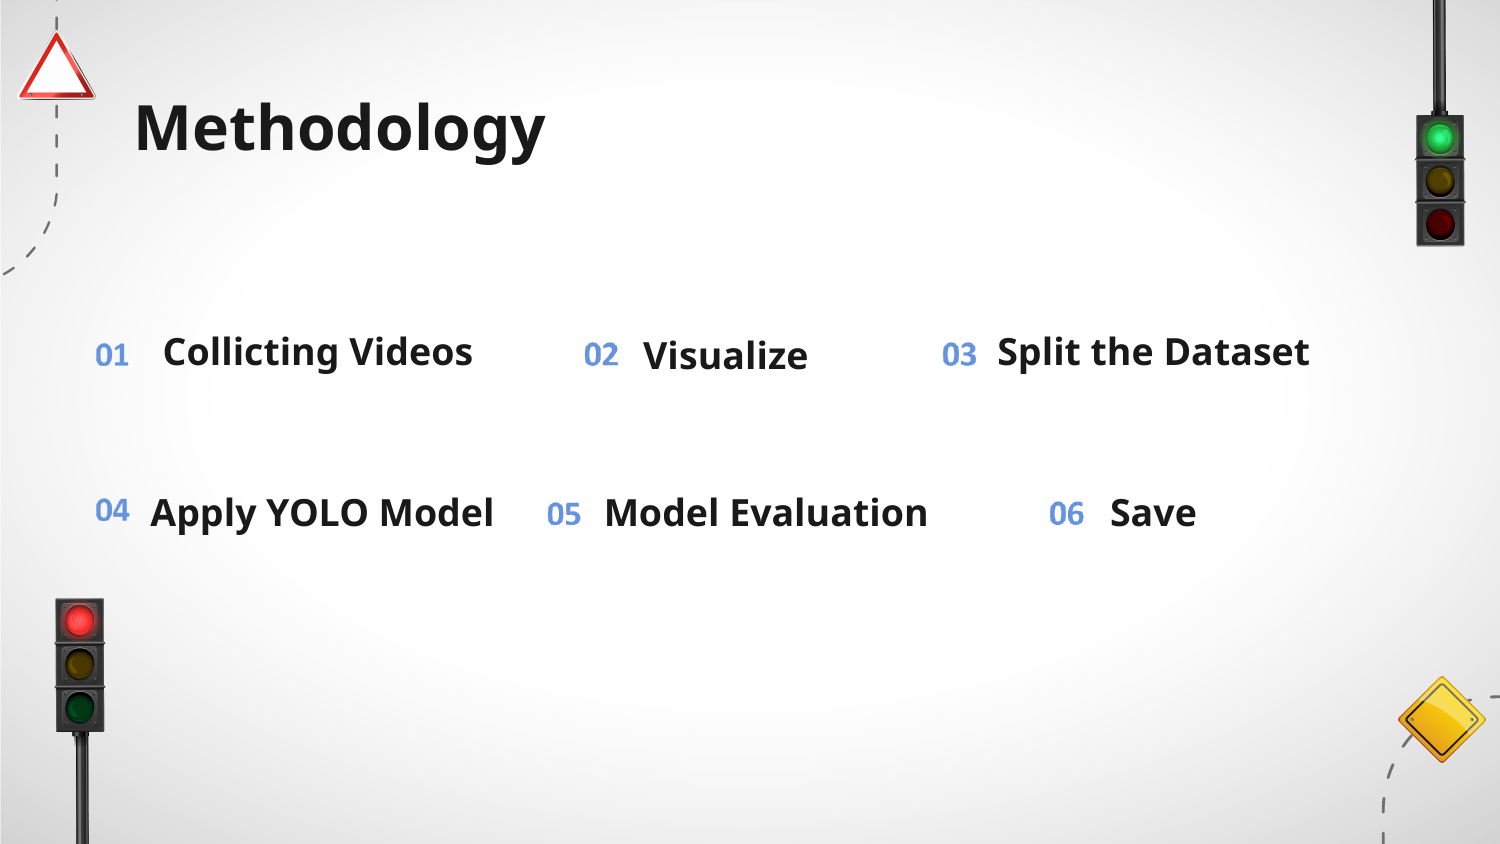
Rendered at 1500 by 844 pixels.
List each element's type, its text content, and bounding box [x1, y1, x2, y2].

subtitle Model Evaluation [564, 461, 951, 550]
title Methodology [118, 72, 1382, 167]
subtitle Save [951, 461, 1356, 550]
picture [0, 0, 1500, 844]
subtitle Visualize [524, 304, 928, 393]
subtitle Split the Dataset [952, 300, 1356, 389]
subtitle Apply YOLO Model [121, 461, 525, 550]
subtitle Collicting Videos [116, 300, 520, 389]
